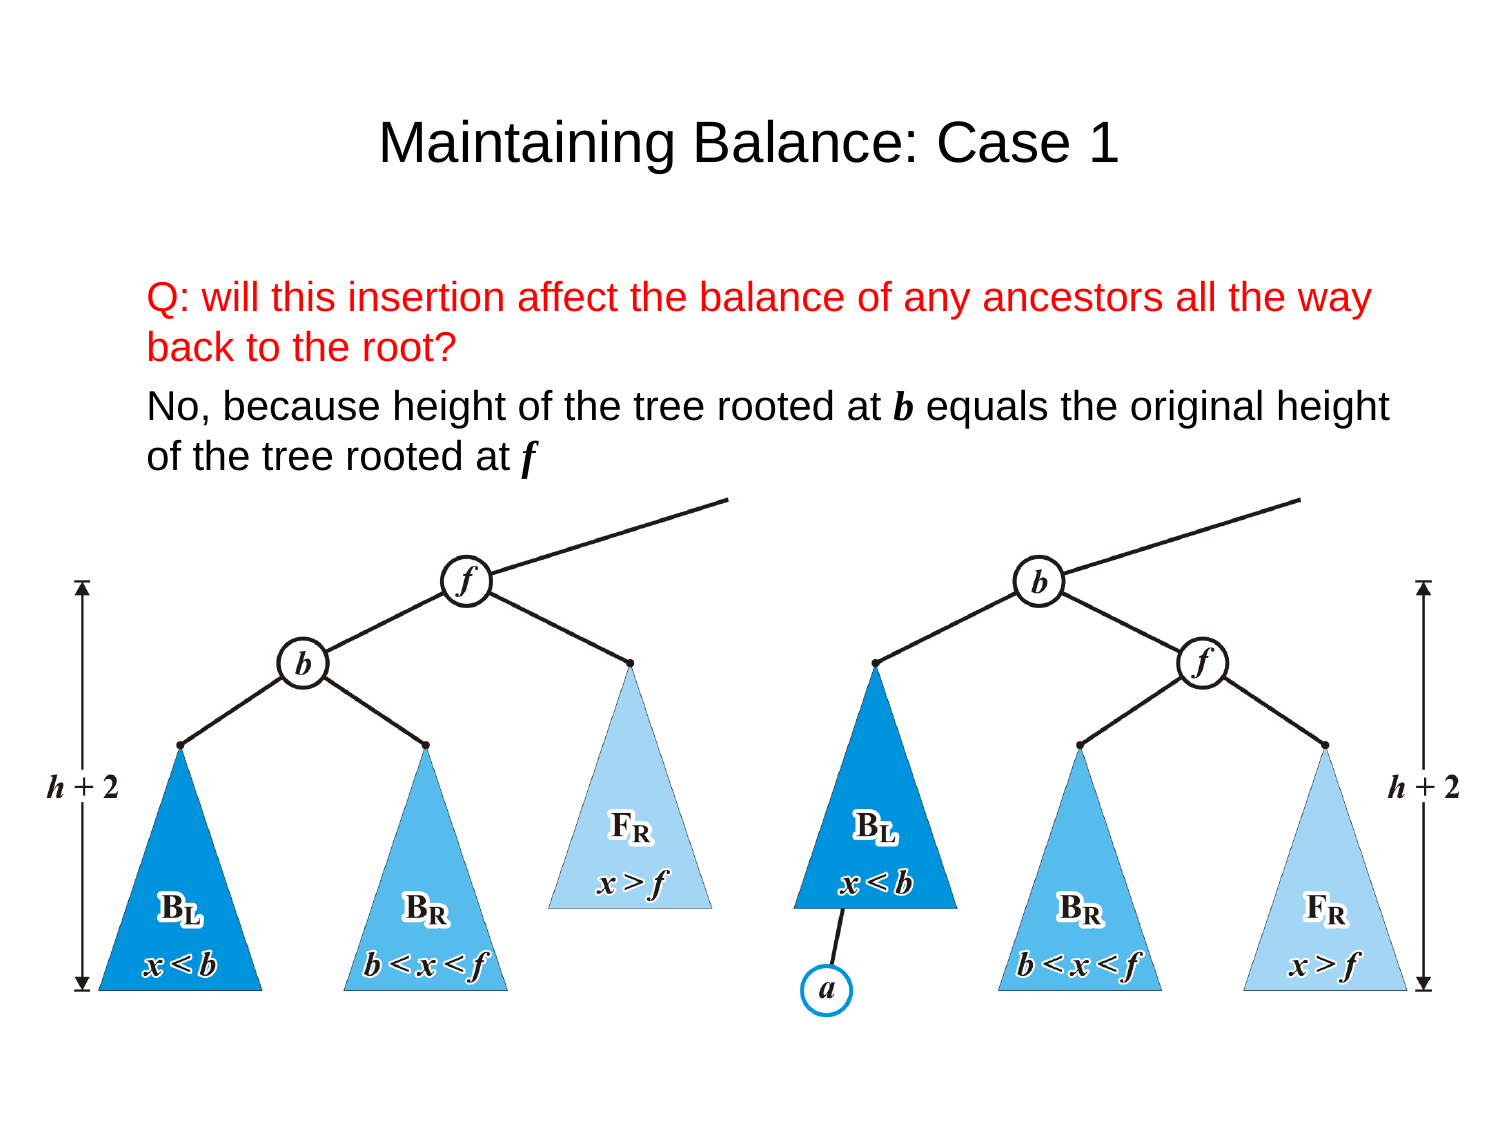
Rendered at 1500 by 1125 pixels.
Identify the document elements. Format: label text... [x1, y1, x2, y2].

title Maintaining Balance: Case 1 [74, 44, 1426, 233]
list Q: will this insertion affect the balance of any ancestors all the way back to the root? No, because height of the tree rooted at b equals the original height of the tree rooted at f [74, 262, 1426, 489]
picture [40, 491, 1460, 1024]
